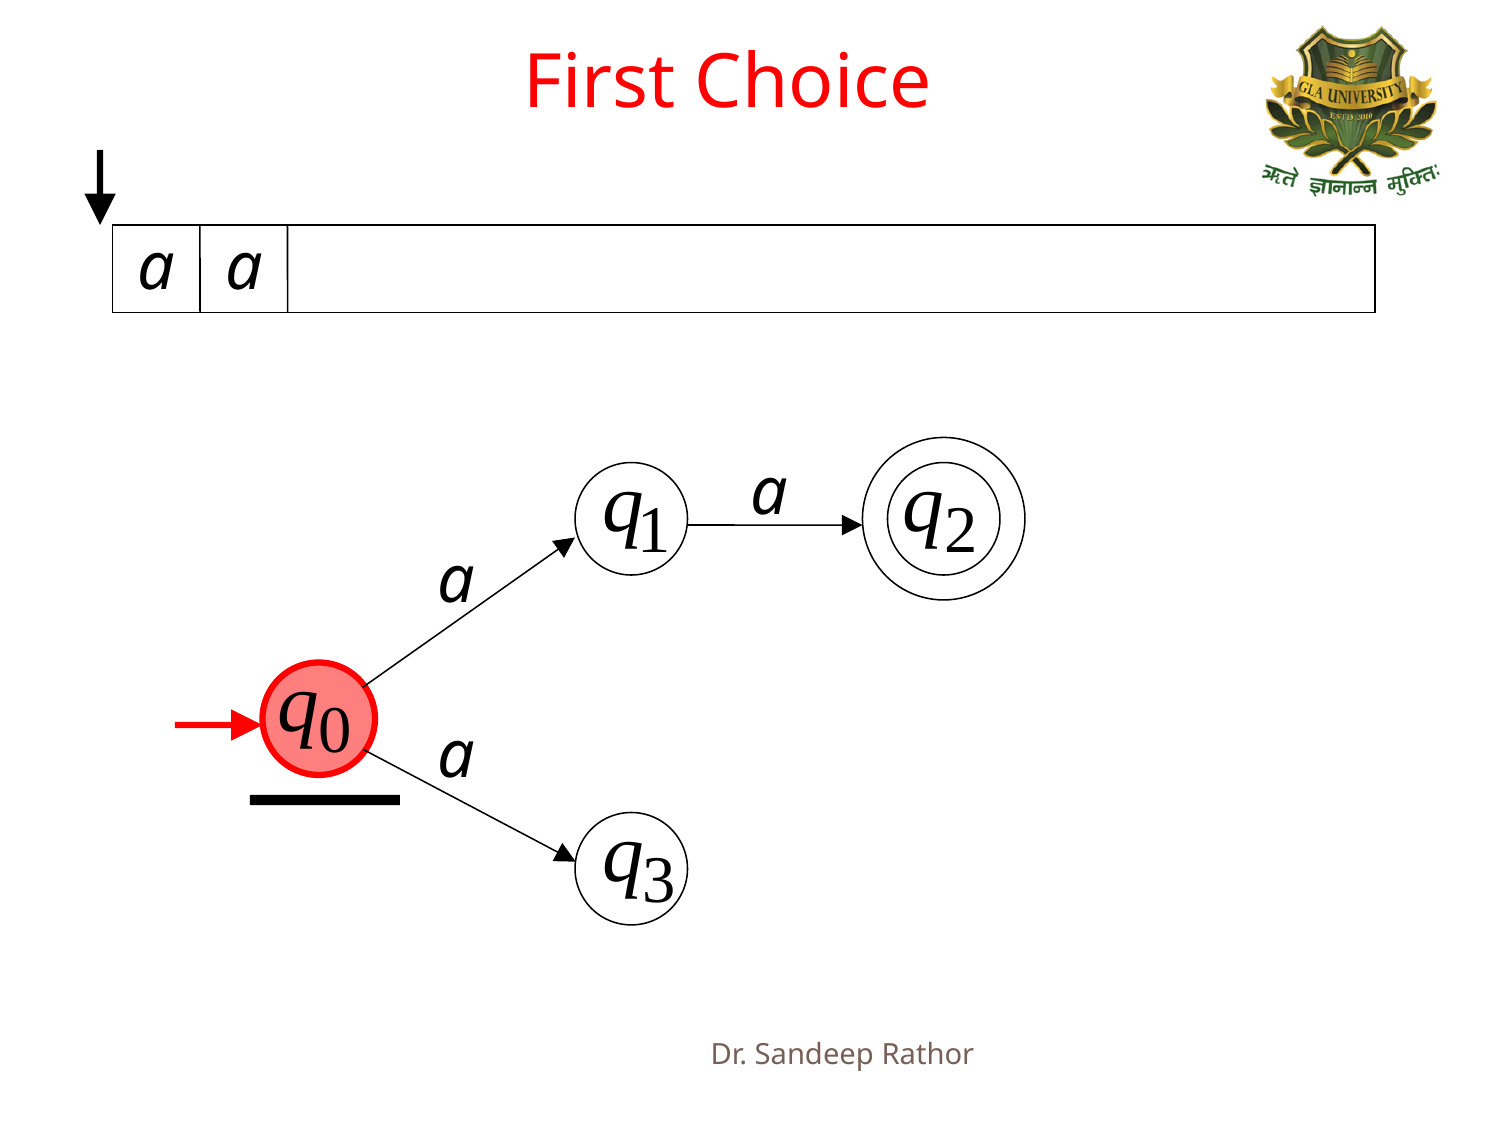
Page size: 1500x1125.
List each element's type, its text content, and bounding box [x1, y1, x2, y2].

text_box [359, 679, 376, 758]
text_box [671, 478, 688, 559]
text_box [447, 794, 576, 862]
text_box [599, 462, 667, 557]
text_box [224, 249, 269, 297]
picture [1260, 12, 1442, 201]
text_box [274, 662, 355, 759]
text_box [486, 537, 575, 601]
text_box [174, 714, 263, 736]
text_box [862, 437, 1025, 600]
text_box [89, 149, 111, 225]
text_box [288, 224, 1375, 313]
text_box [437, 562, 482, 609]
text_box [112, 224, 287, 313]
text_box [437, 737, 482, 784]
text_box [575, 827, 593, 910]
text_box First Choice [508, 24, 947, 130]
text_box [749, 474, 794, 522]
text_box [262, 694, 268, 743]
text_box [293, 769, 344, 775]
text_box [599, 812, 676, 909]
text_box [600, 566, 661, 576]
text_box [681, 842, 688, 895]
text_box [575, 477, 594, 561]
footer Dr. Sandeep Rathor [99, 1024, 990, 1085]
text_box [899, 462, 980, 557]
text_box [137, 249, 182, 297]
text_box [798, 514, 862, 536]
text_box [606, 919, 657, 925]
